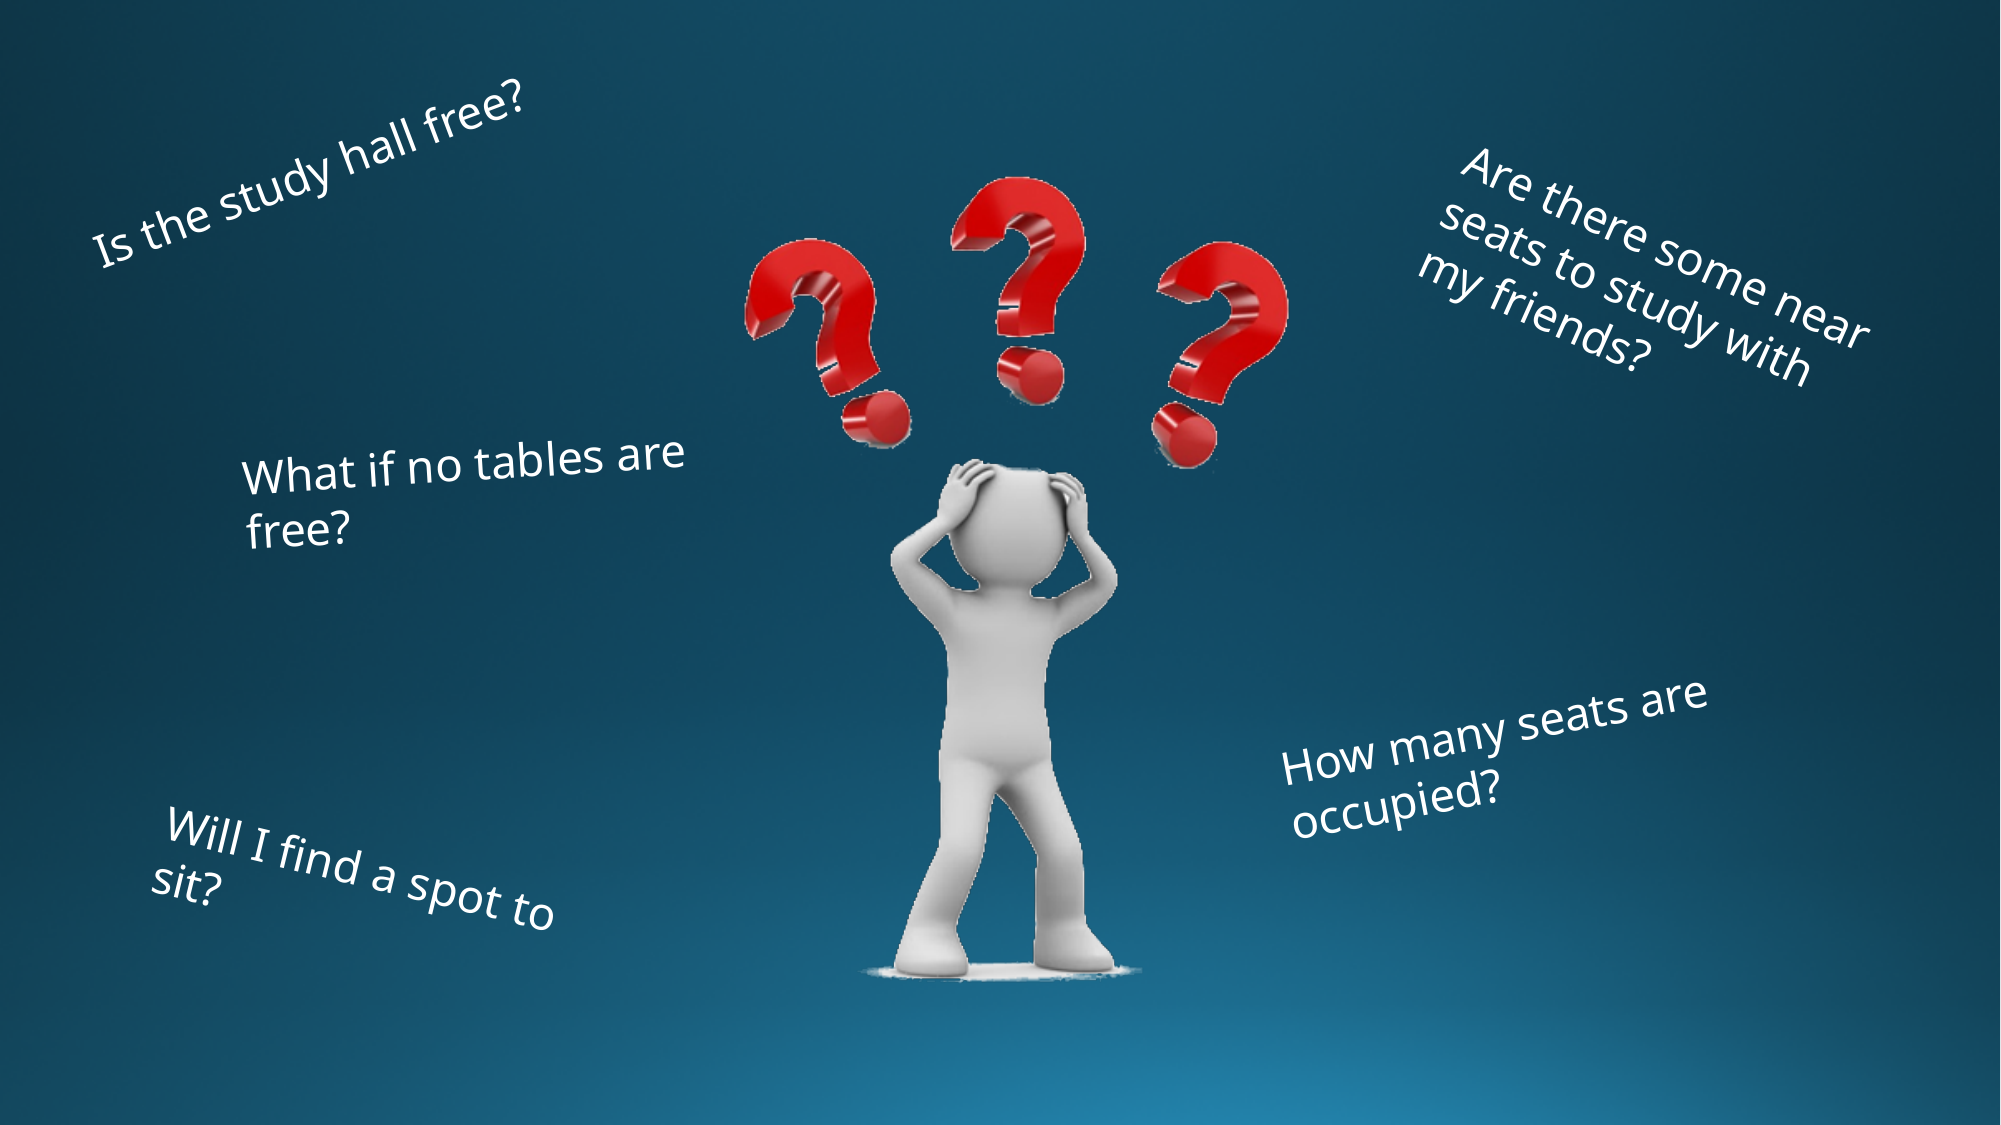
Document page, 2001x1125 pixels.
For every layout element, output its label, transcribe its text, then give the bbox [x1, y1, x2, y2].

picture [0, 0, 2001, 1125]
text_box What if no tables are free? [225, 413, 698, 568]
text_box Will I find a spot to sit? [130, 783, 615, 1015]
text_box Are there some near seats to study with my friends? [1394, 119, 1923, 487]
text_box Is the study hall free? [69, 38, 586, 291]
text_box How many seats are occupied? [1359, 623, 1879, 845]
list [698, 77, 1359, 994]
